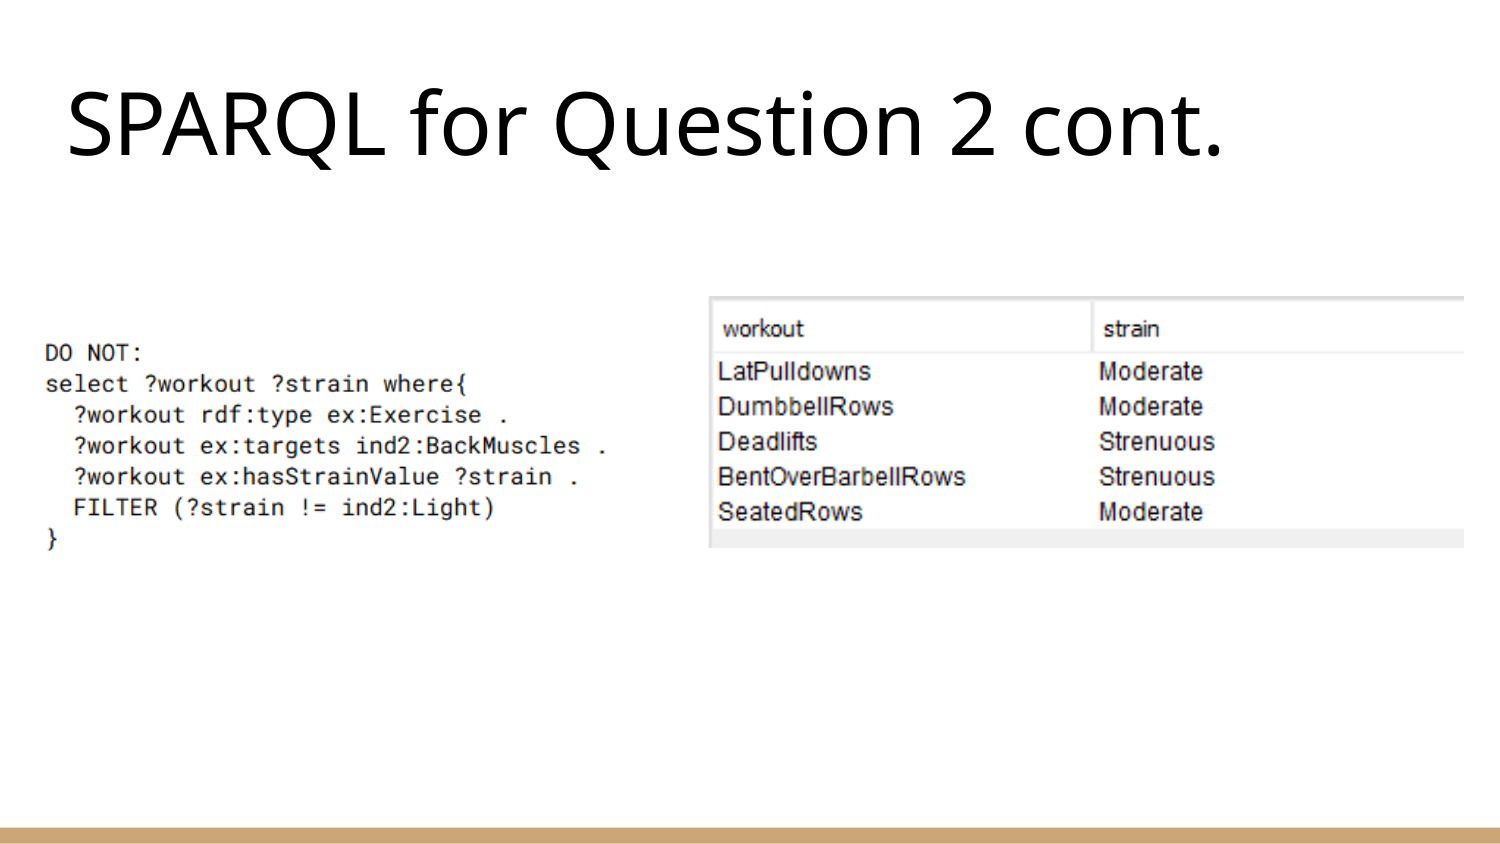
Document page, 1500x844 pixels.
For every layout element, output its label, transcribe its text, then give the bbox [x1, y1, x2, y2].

picture [41, 338, 625, 567]
picture [708, 296, 1464, 548]
title SPARQL for Question 2 cont. [51, 51, 1449, 189]
